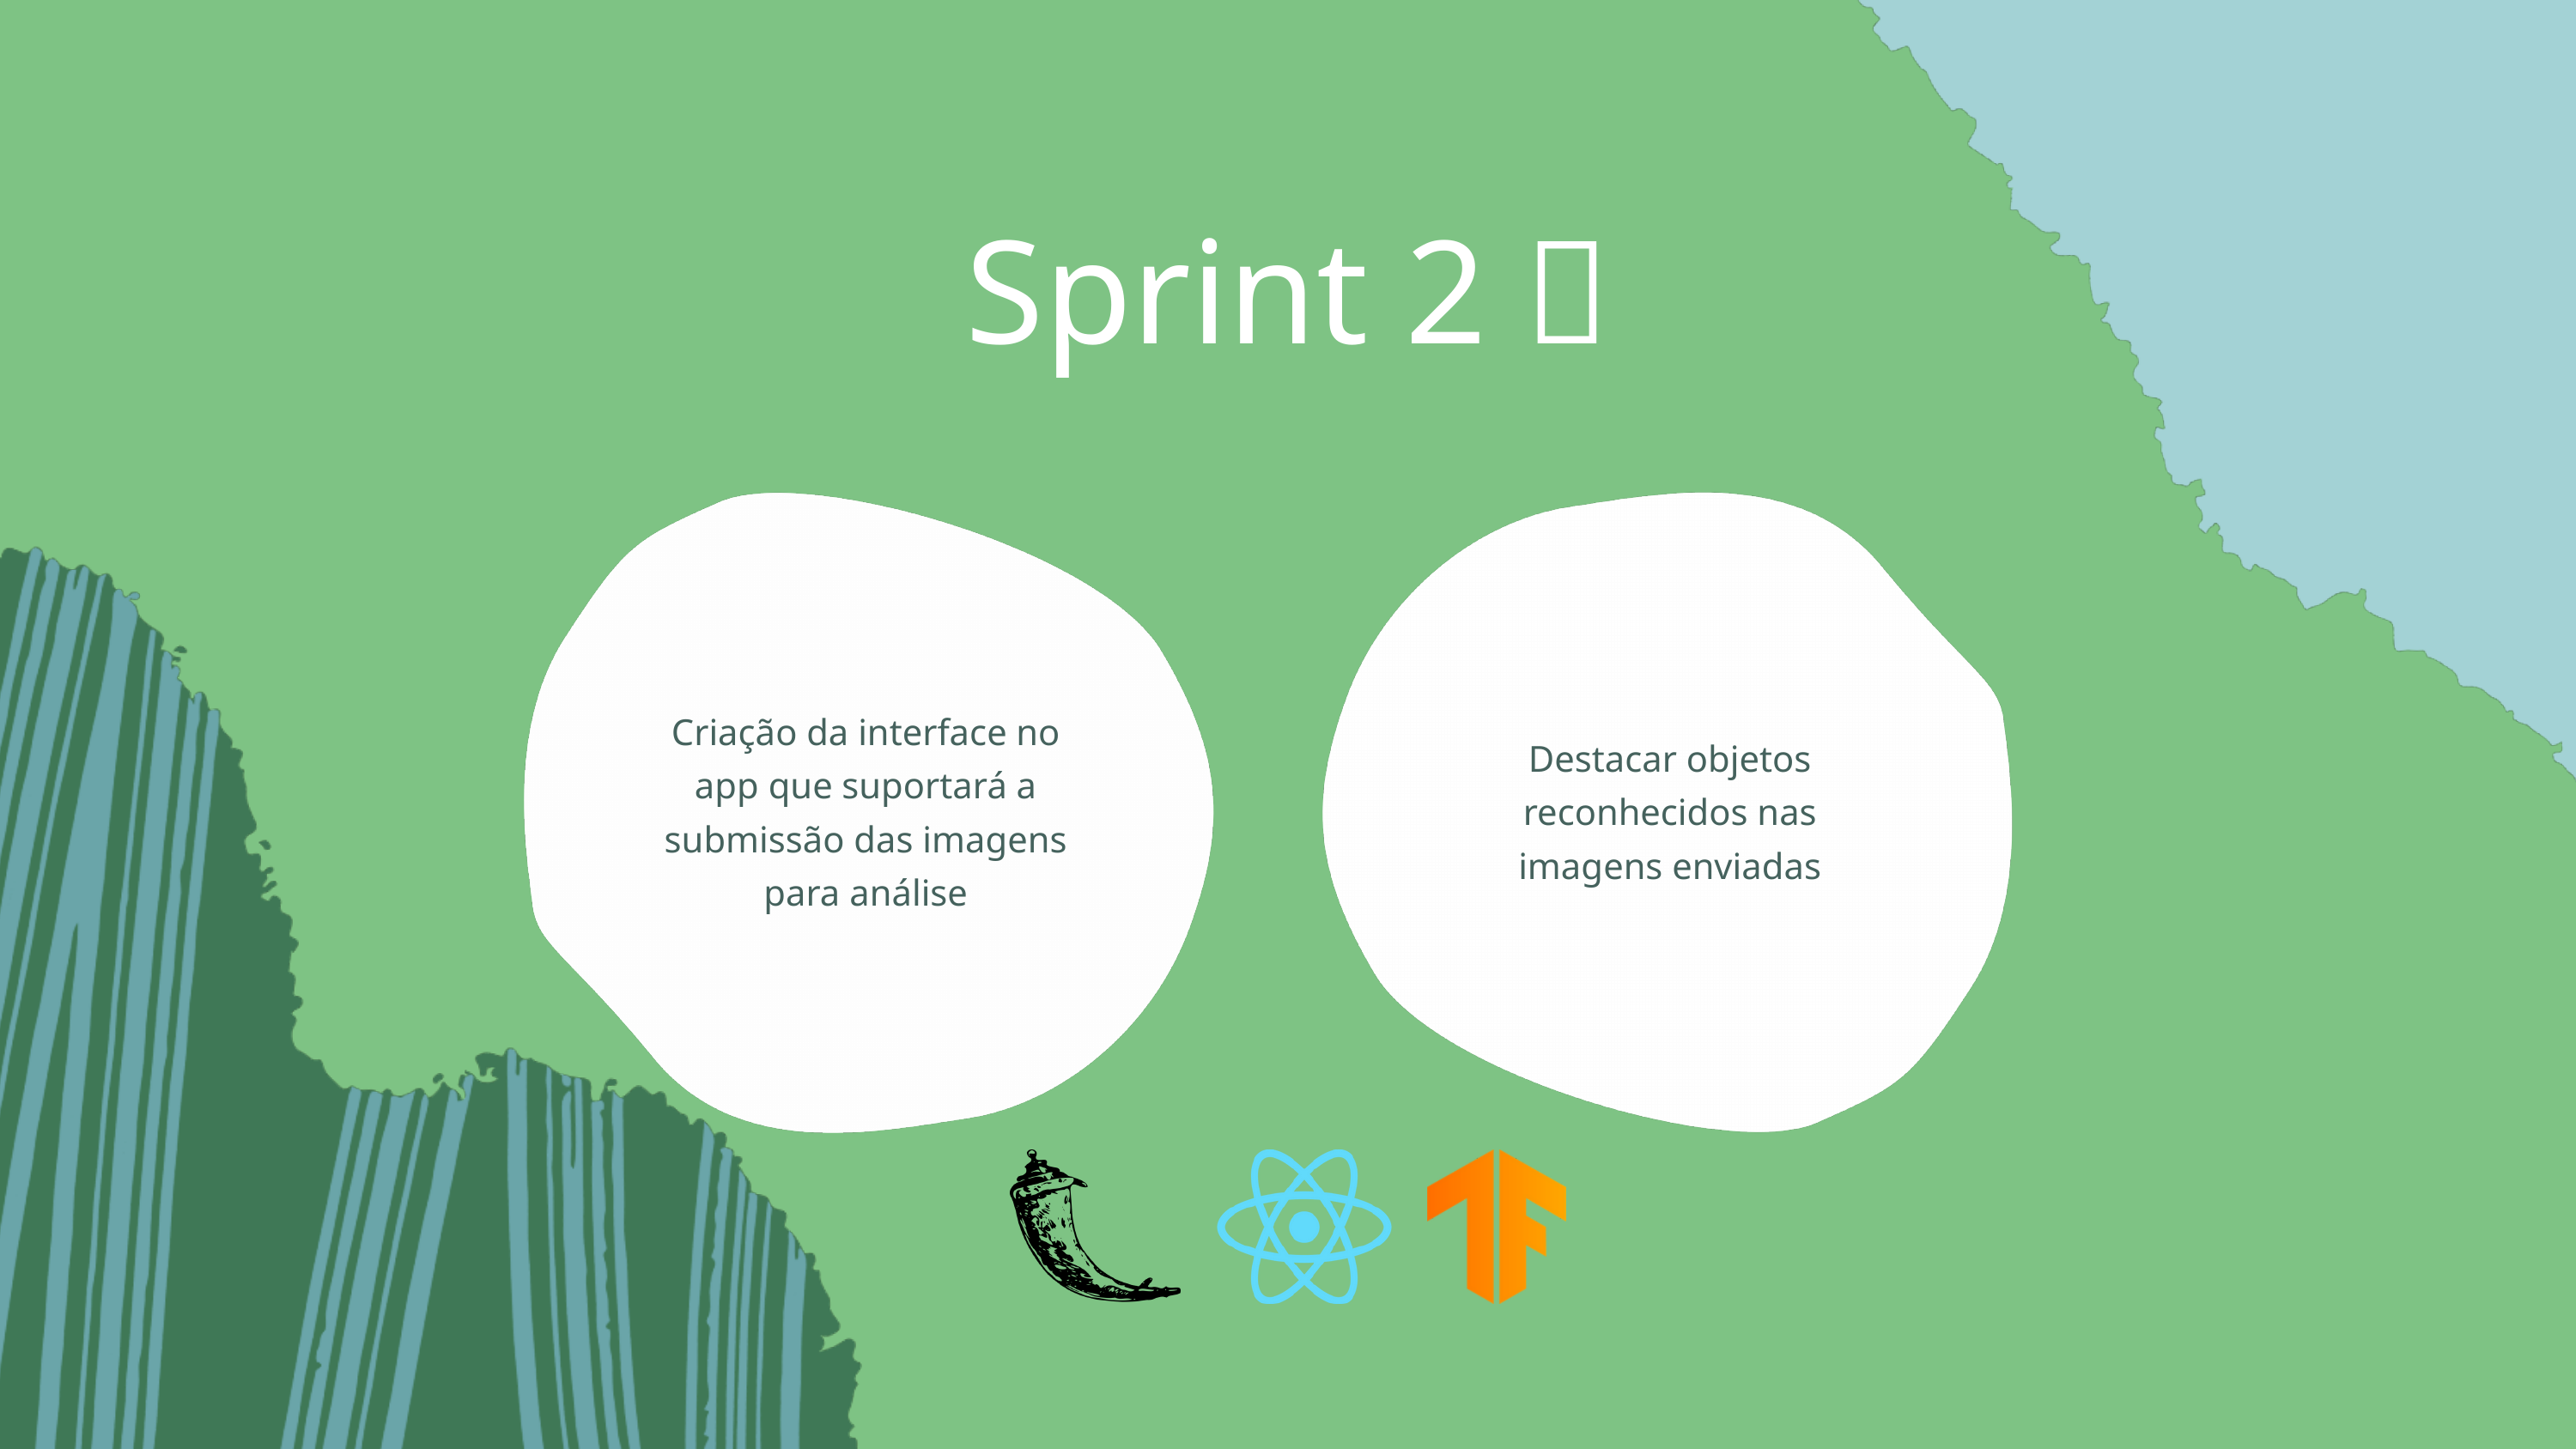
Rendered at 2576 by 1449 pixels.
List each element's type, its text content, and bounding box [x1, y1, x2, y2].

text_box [1308, 464, 2032, 1161]
picture [1633, 0, 2576, 1106]
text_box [503, 464, 1228, 1161]
picture [1215, 1149, 1394, 1304]
picture [1427, 1149, 1567, 1304]
picture [1009, 1149, 1181, 1304]
picture [0, 450, 1055, 1449]
text_box Sprint 2 🎁 [560, 200, 2016, 373]
